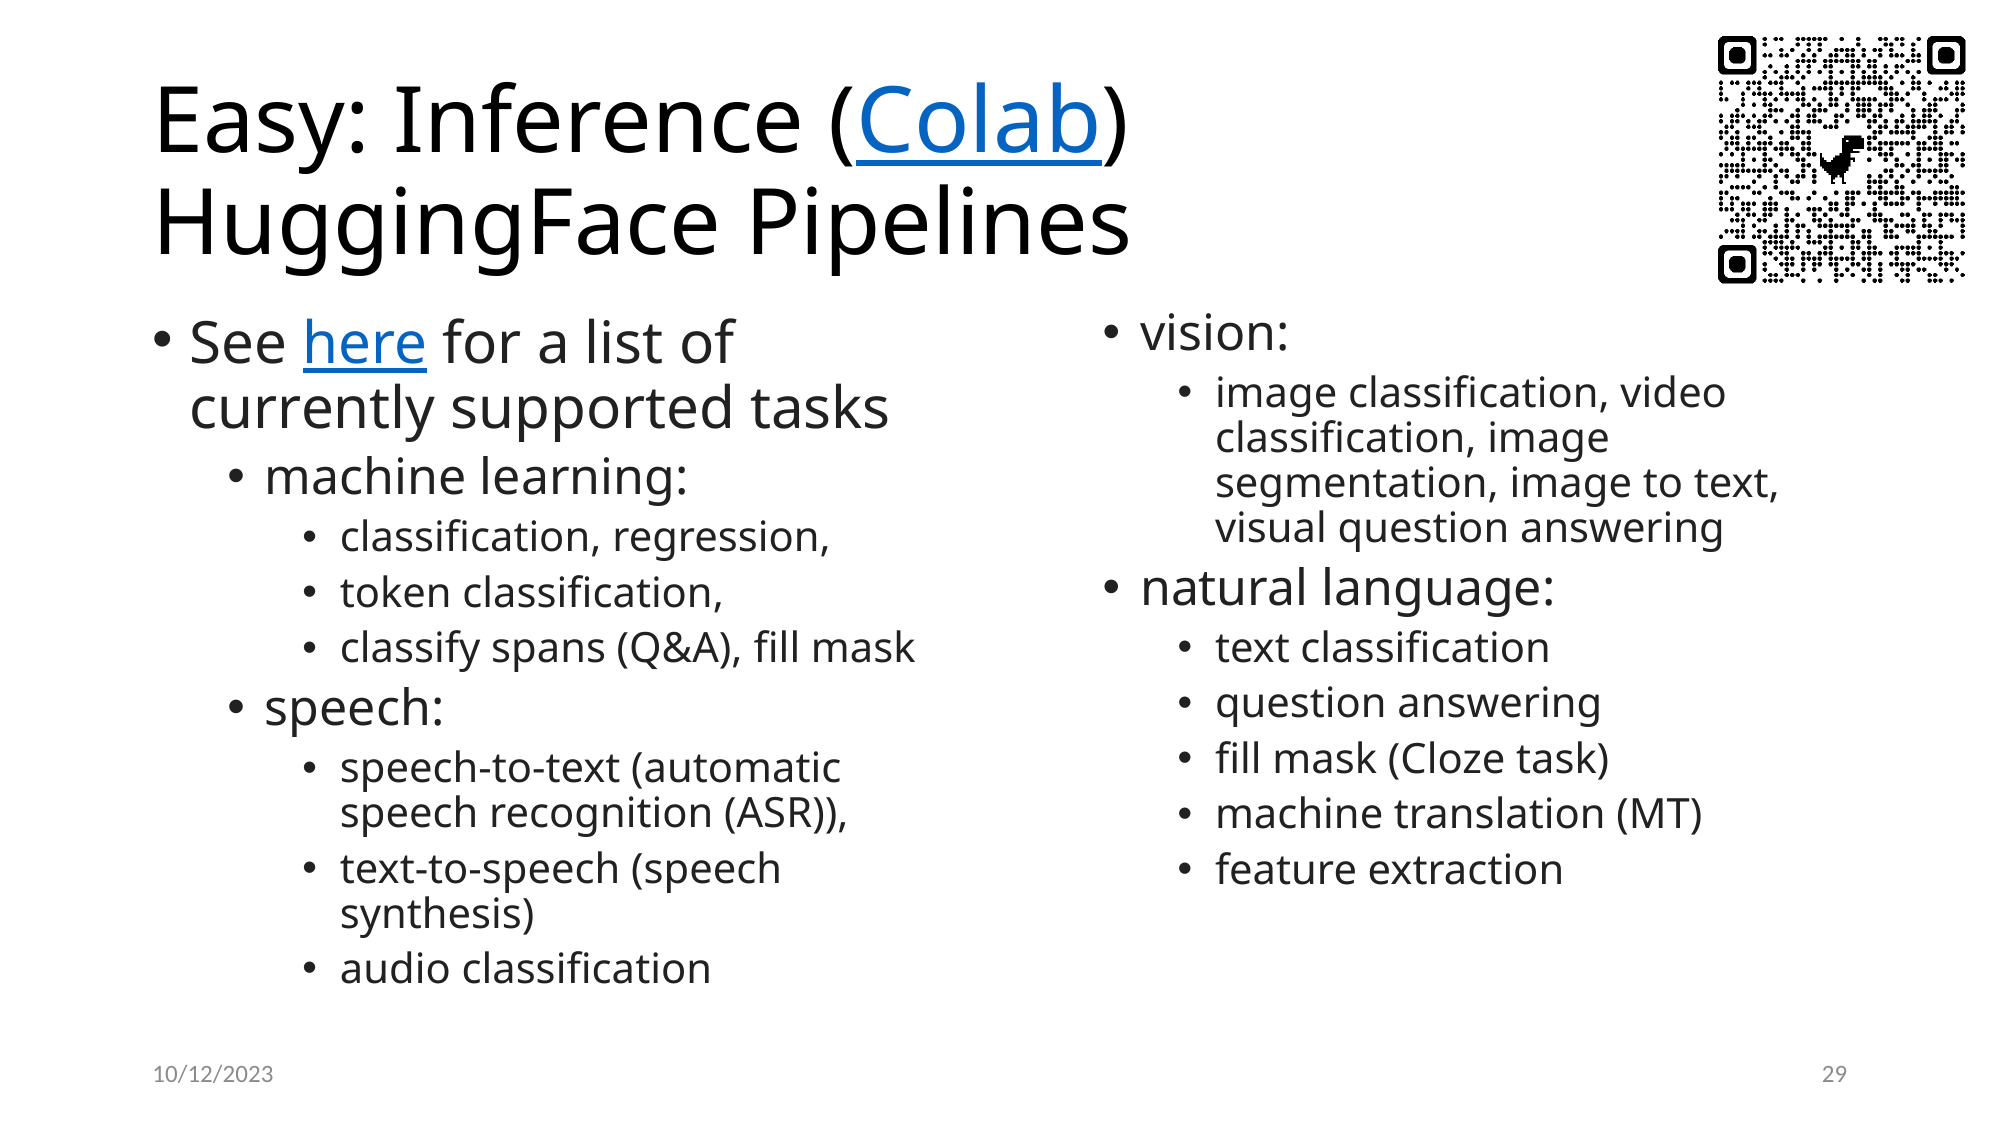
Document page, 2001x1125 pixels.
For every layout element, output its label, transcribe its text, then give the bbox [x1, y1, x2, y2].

title Easy: Inference (Colab) HuggingFace Pipelines [137, 59, 1696, 278]
list vision: image classification, video classification, image segmentation, image to text, visual question answering natural language: text classification question answering fill mask (Cloze task) machine translation (MT) feature extraction [1012, 299, 1863, 1014]
picture [1696, 14, 1987, 305]
slide_number 29 [1412, 1042, 1863, 1103]
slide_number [137, 1042, 588, 1103]
list See here for a list of currently supported tasks machine learning: classification, regression, token classification, classify spans (Q&A), fill mask speech: speech-to-text (automatic speech recognition (ASR)), text-to-speech (speech synthesis) audio classification [137, 299, 988, 1014]
